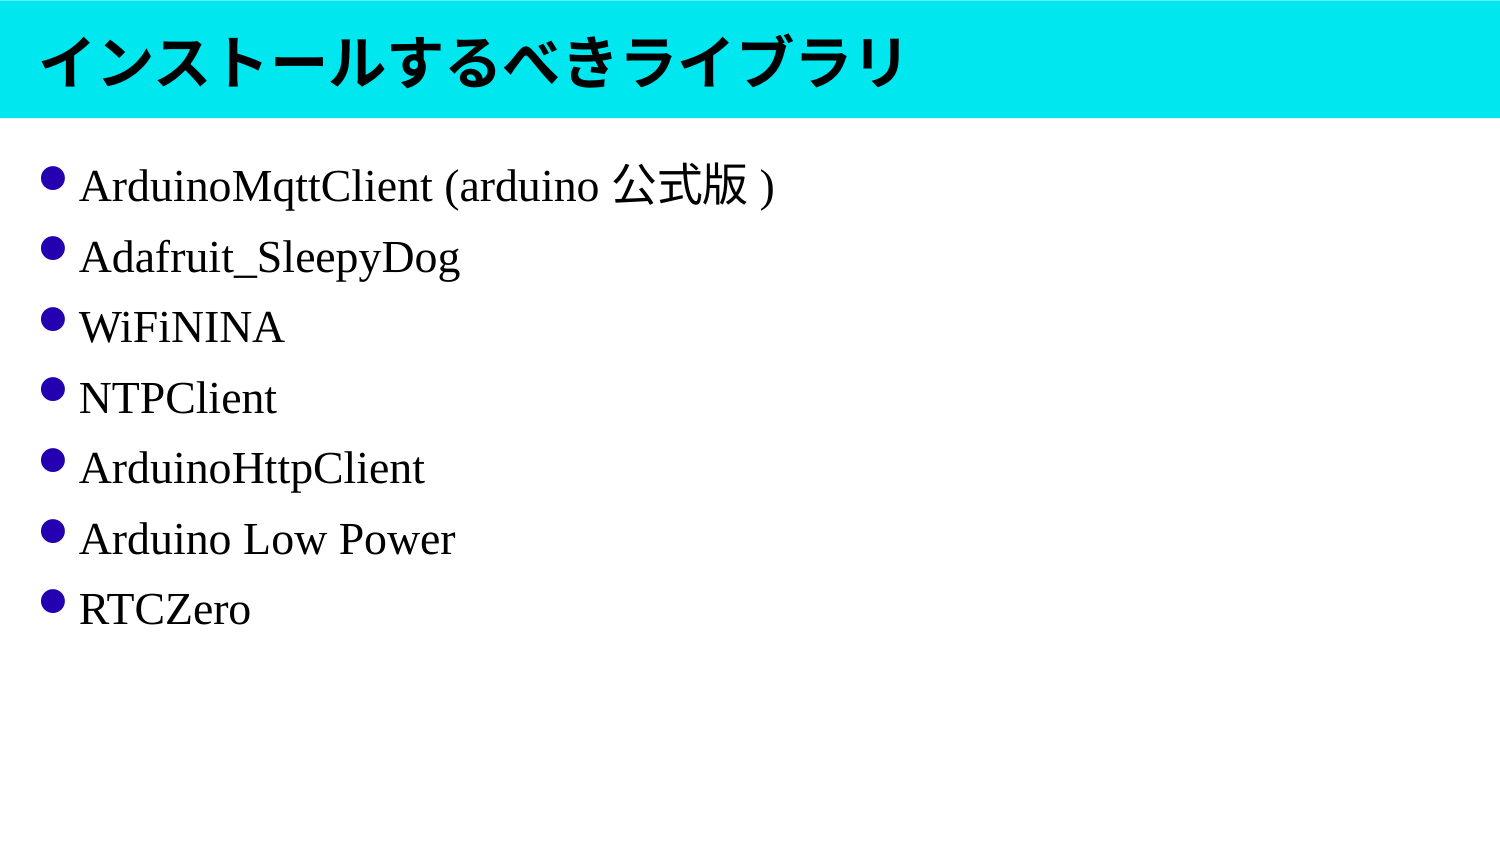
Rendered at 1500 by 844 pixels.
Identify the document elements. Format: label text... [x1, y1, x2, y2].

title インストールするべきライブラリ [38, 0, 1136, 113]
list ArduinoMqttClient (arduino公式版) Adafruit_SleepyDog WiFiNINA NTPClient ArduinoHttpClient Arduino Low Power RTCZero [37, 155, 1462, 778]
